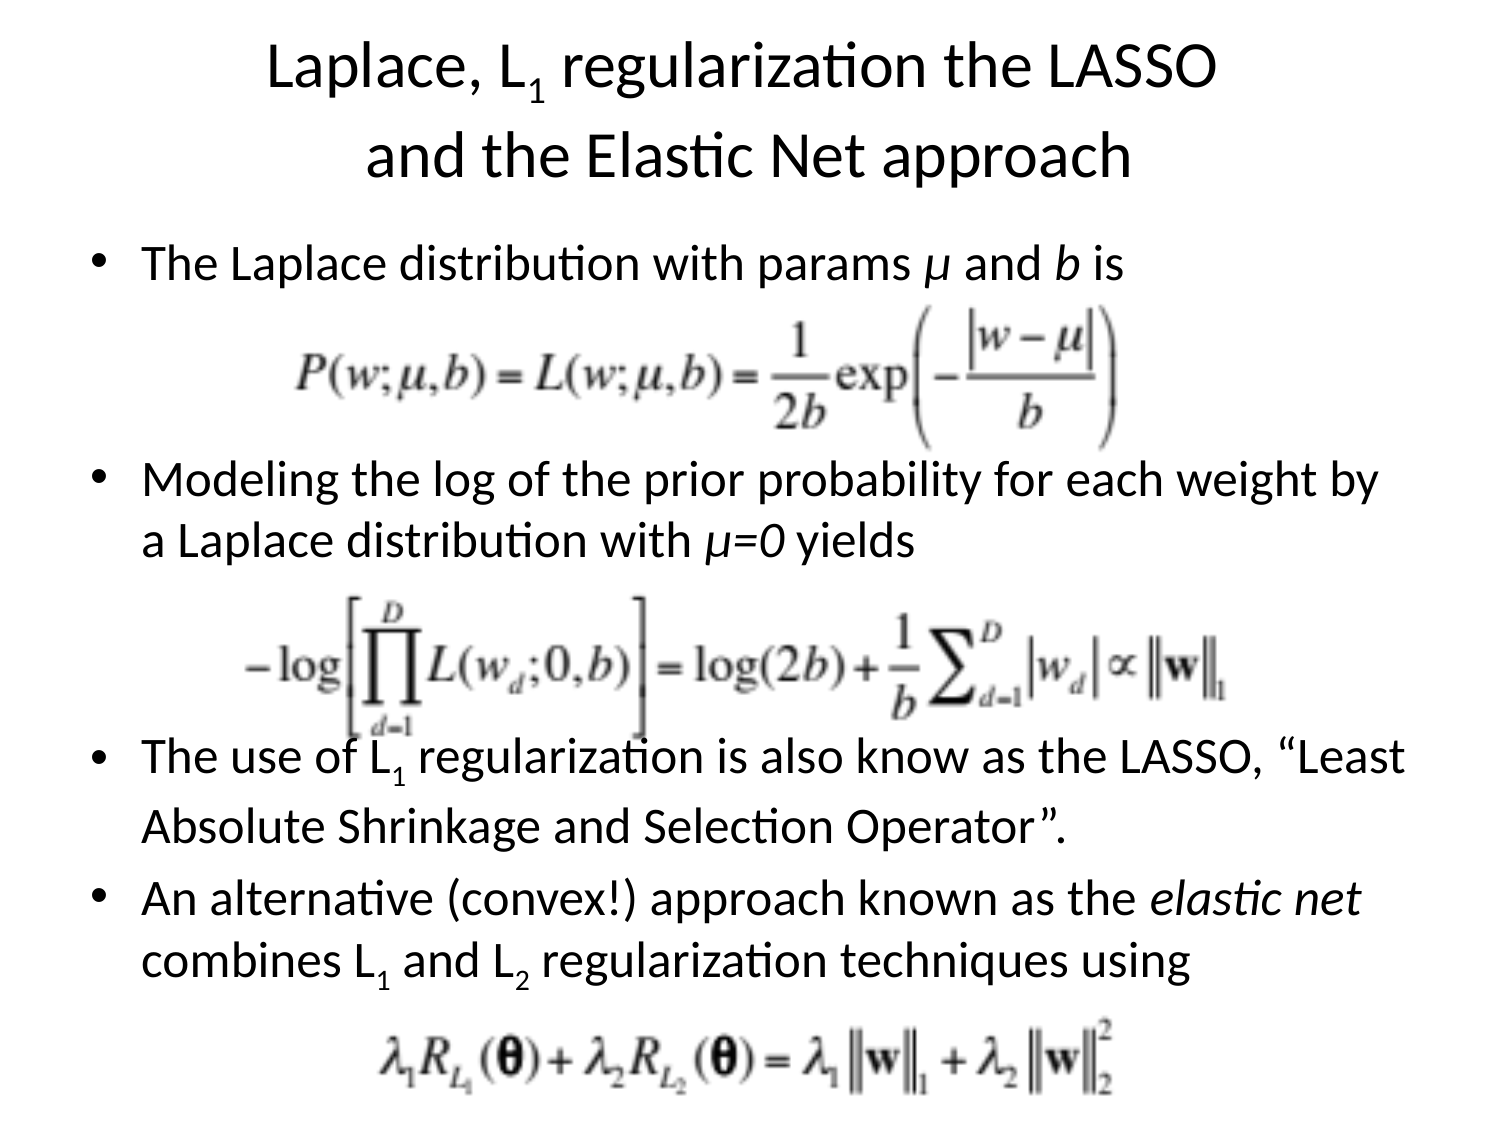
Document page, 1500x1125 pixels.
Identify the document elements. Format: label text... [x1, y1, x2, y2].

title Laplace, L1 regularization the LASSO and the Elastic Net approach [75, 11, 1425, 200]
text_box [240, 584, 1233, 744]
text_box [372, 1007, 1119, 1100]
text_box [288, 293, 1119, 453]
list The Laplace distribution with params μ and b is Modeling the log of the prior probability for each weight by a Laplace distribution with μ=0 yields The use of L1 regularization is also know as the LASSO, “Least Absolute Shrinkage and Selection Operator”. An alternative (convex!) approach known as the elastic net combines L1 and L2 regularization techniques using [75, 221, 1425, 1023]
